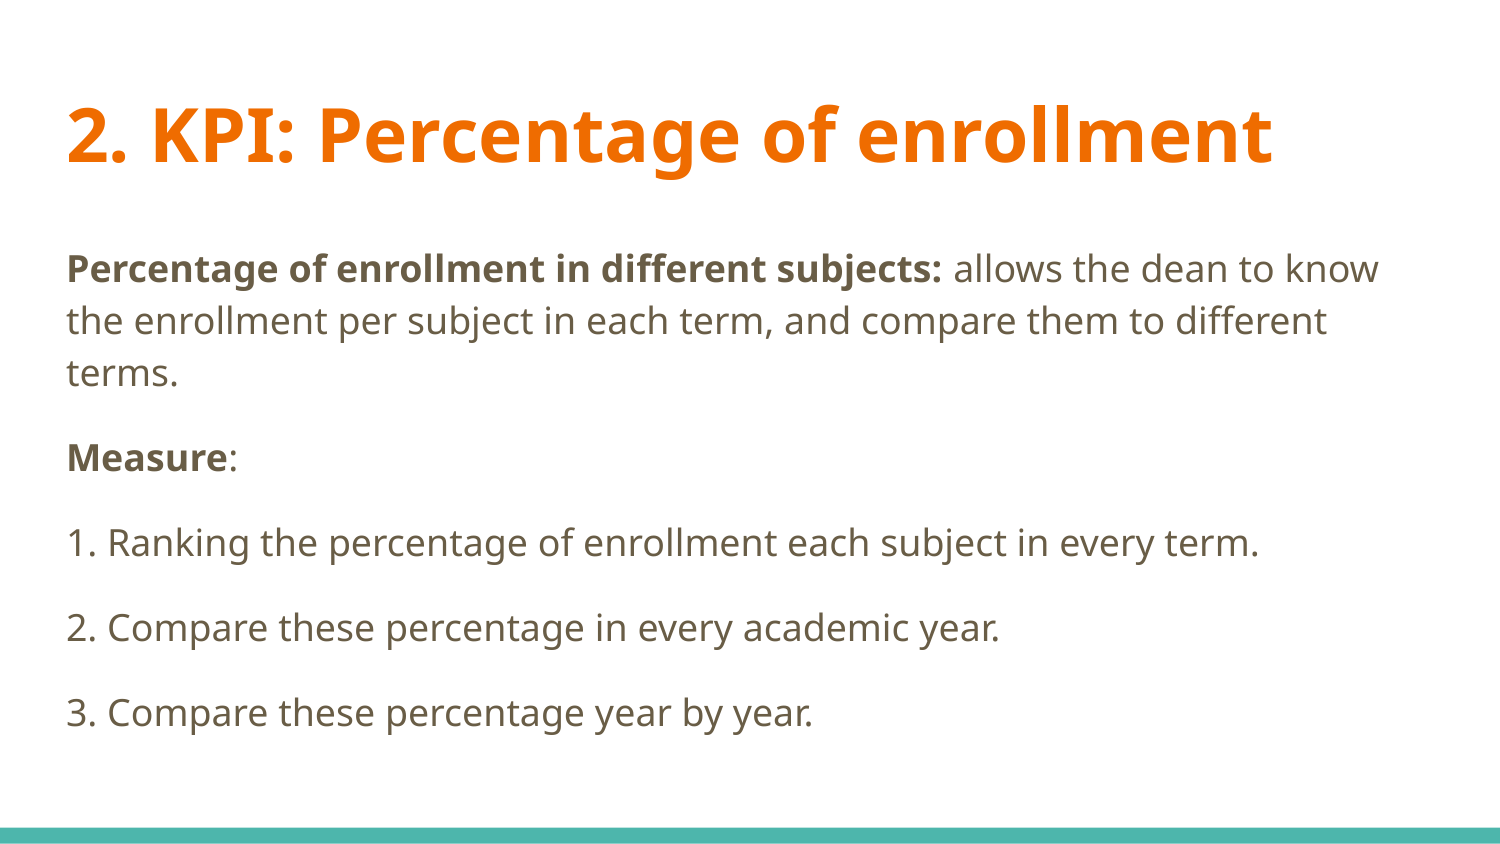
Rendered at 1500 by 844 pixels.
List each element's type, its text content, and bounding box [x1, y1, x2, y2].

list Percentage of enrollment in different subjects: allows the dean to know the enrollment per subject in each term, and compare them to different terms. Measure: 1. Ranking the percentage of enrollment each subject in every term. 2. Compare these percentage in every academic year. 3. Compare these percentage year by year. [51, 223, 1449, 766]
title 2. KPI: Percentage of enrollment [51, 72, 1449, 189]
